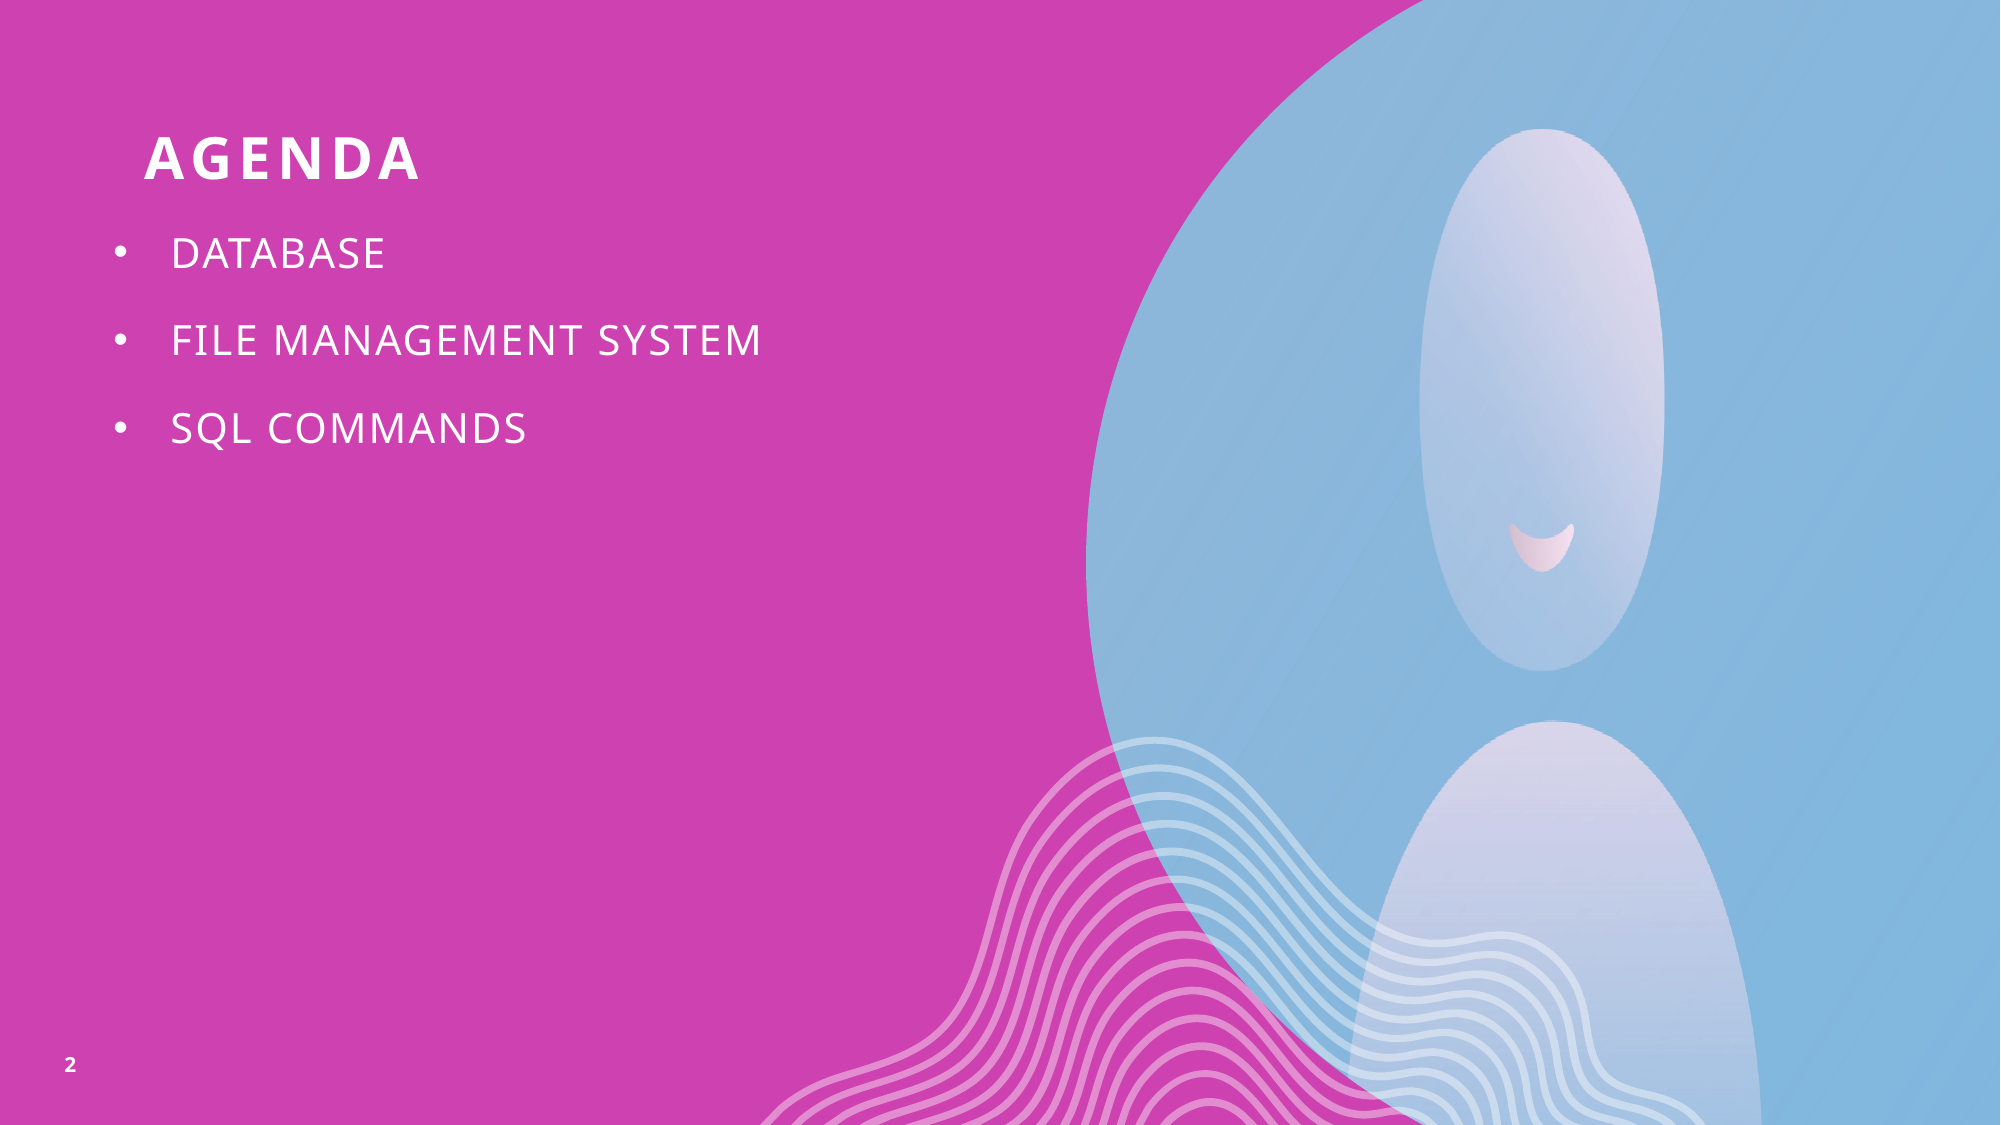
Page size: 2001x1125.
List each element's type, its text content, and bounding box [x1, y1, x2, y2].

title Agenda [129, 113, 1085, 335]
slide_number 2 [49, 1043, 147, 1086]
list DATABASE FILE MANAGEMENT SYSTEM SQL COMMANDS [98, 219, 1044, 1028]
text_box [759, 759, 1085, 1125]
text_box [1085, 0, 2000, 1125]
